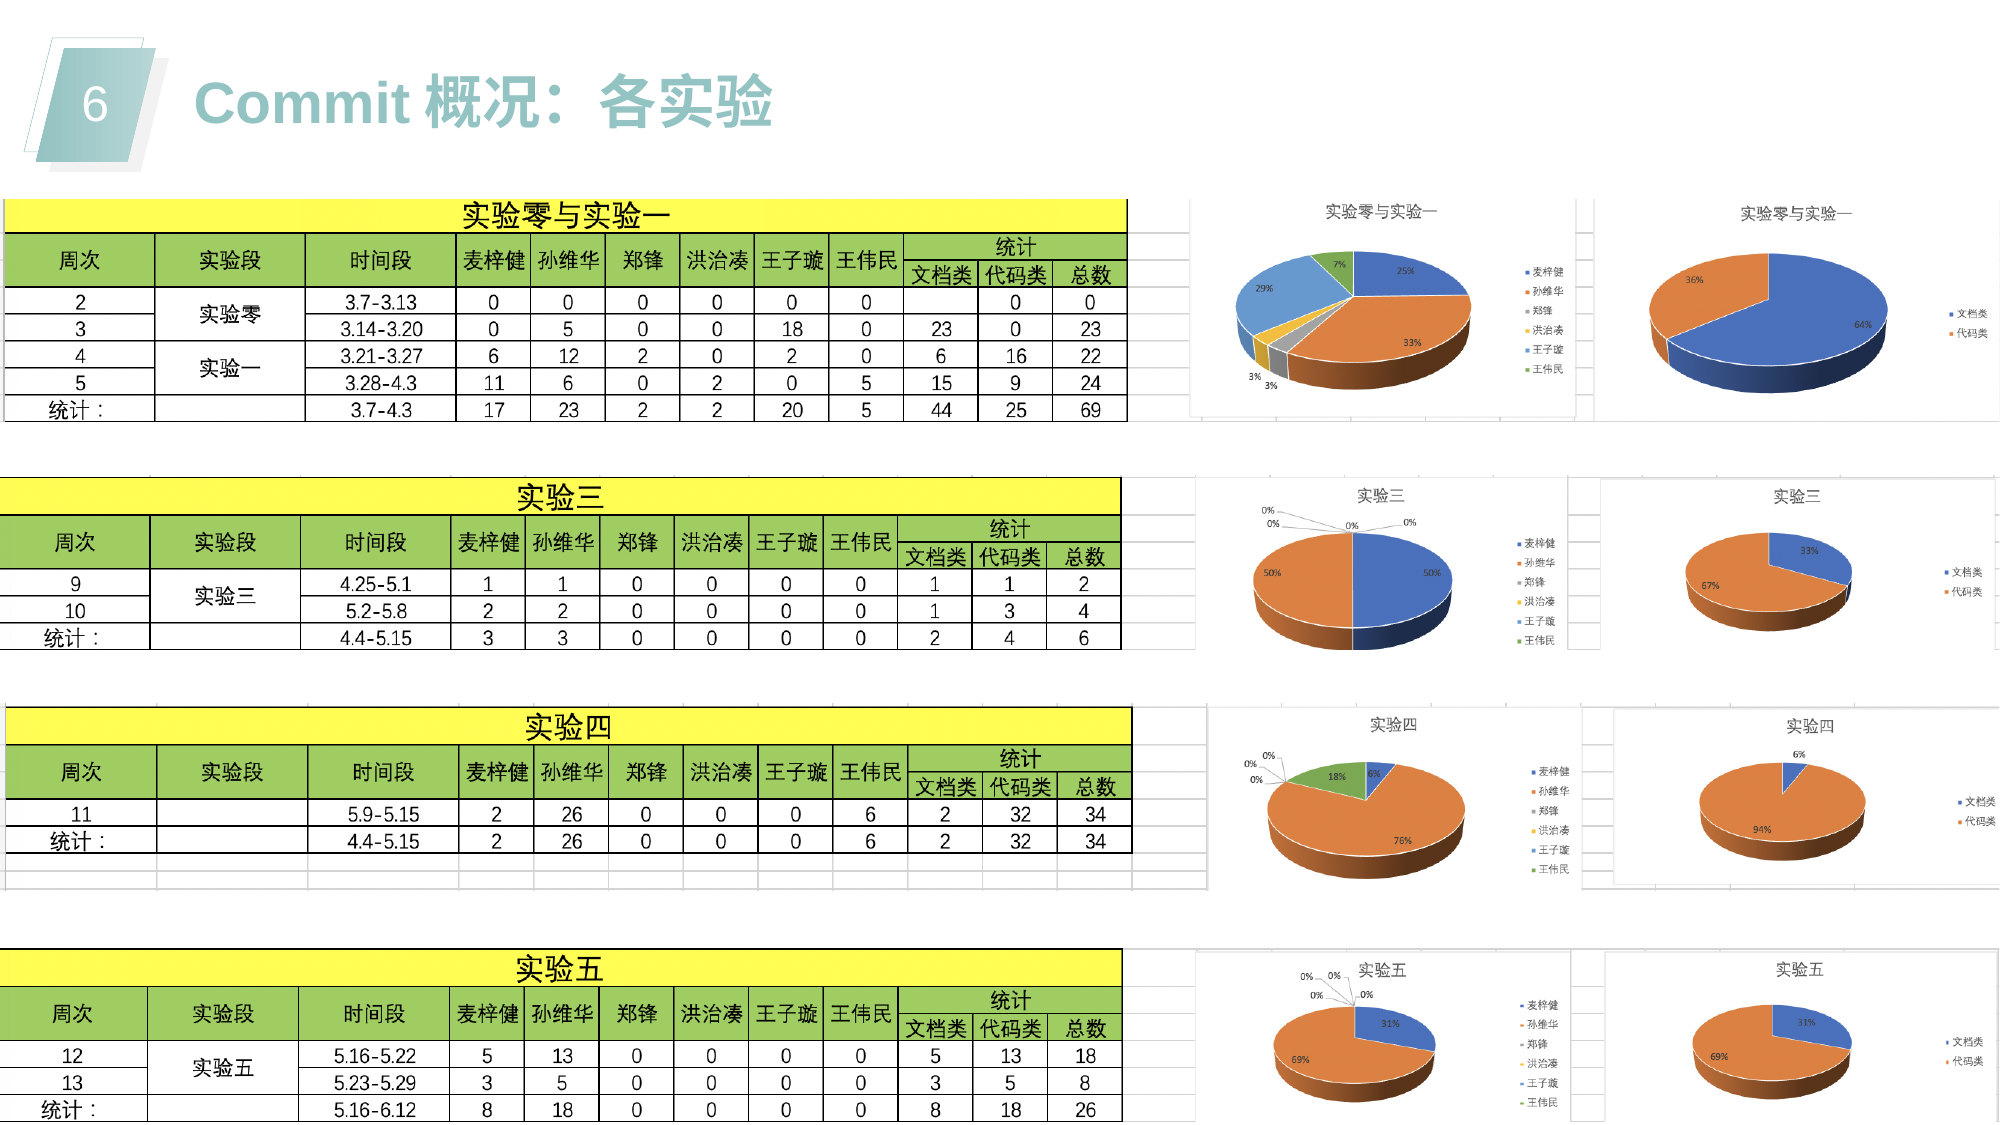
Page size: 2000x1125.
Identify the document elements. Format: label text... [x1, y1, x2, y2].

picture [0, 475, 2000, 650]
picture [0, 199, 2000, 422]
picture [0, 703, 2000, 891]
picture [0, 948, 2000, 1122]
text_box Commit概况：各实验 [178, 58, 1078, 143]
